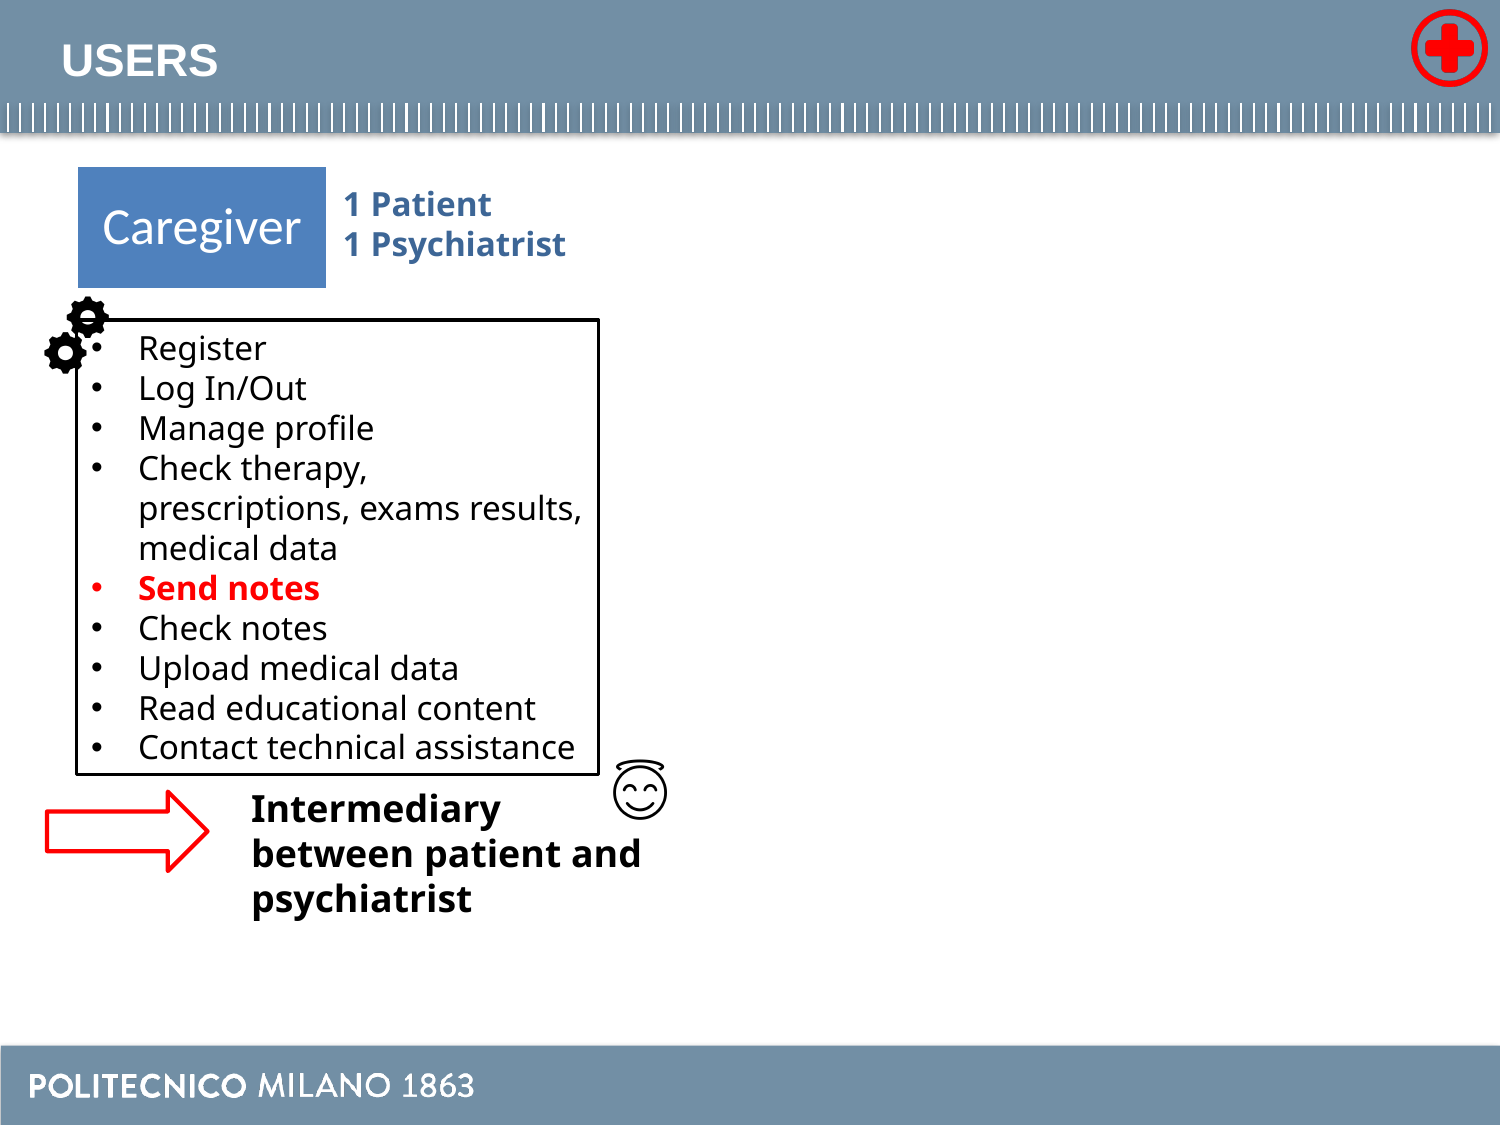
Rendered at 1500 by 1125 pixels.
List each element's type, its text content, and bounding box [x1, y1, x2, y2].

title USERS [46, 22, 1454, 161]
text_box [44, 789, 210, 873]
text_box Register Log In/Out Manage profile Check therapy, prescriptions, exams results, medical data Send notes Check notes Upload medical data Read educational content Contact technical assistance [76, 320, 599, 775]
picture [23, 1061, 480, 1109]
picture [29, 287, 124, 382]
text_box 1 Patient 1 Psychiatrist [332, 175, 626, 270]
picture [1400, 0, 1498, 97]
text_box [76, 164, 329, 291]
text_box Intermediary between patient and psychiatrist [235, 777, 683, 928]
picture [606, 758, 675, 827]
